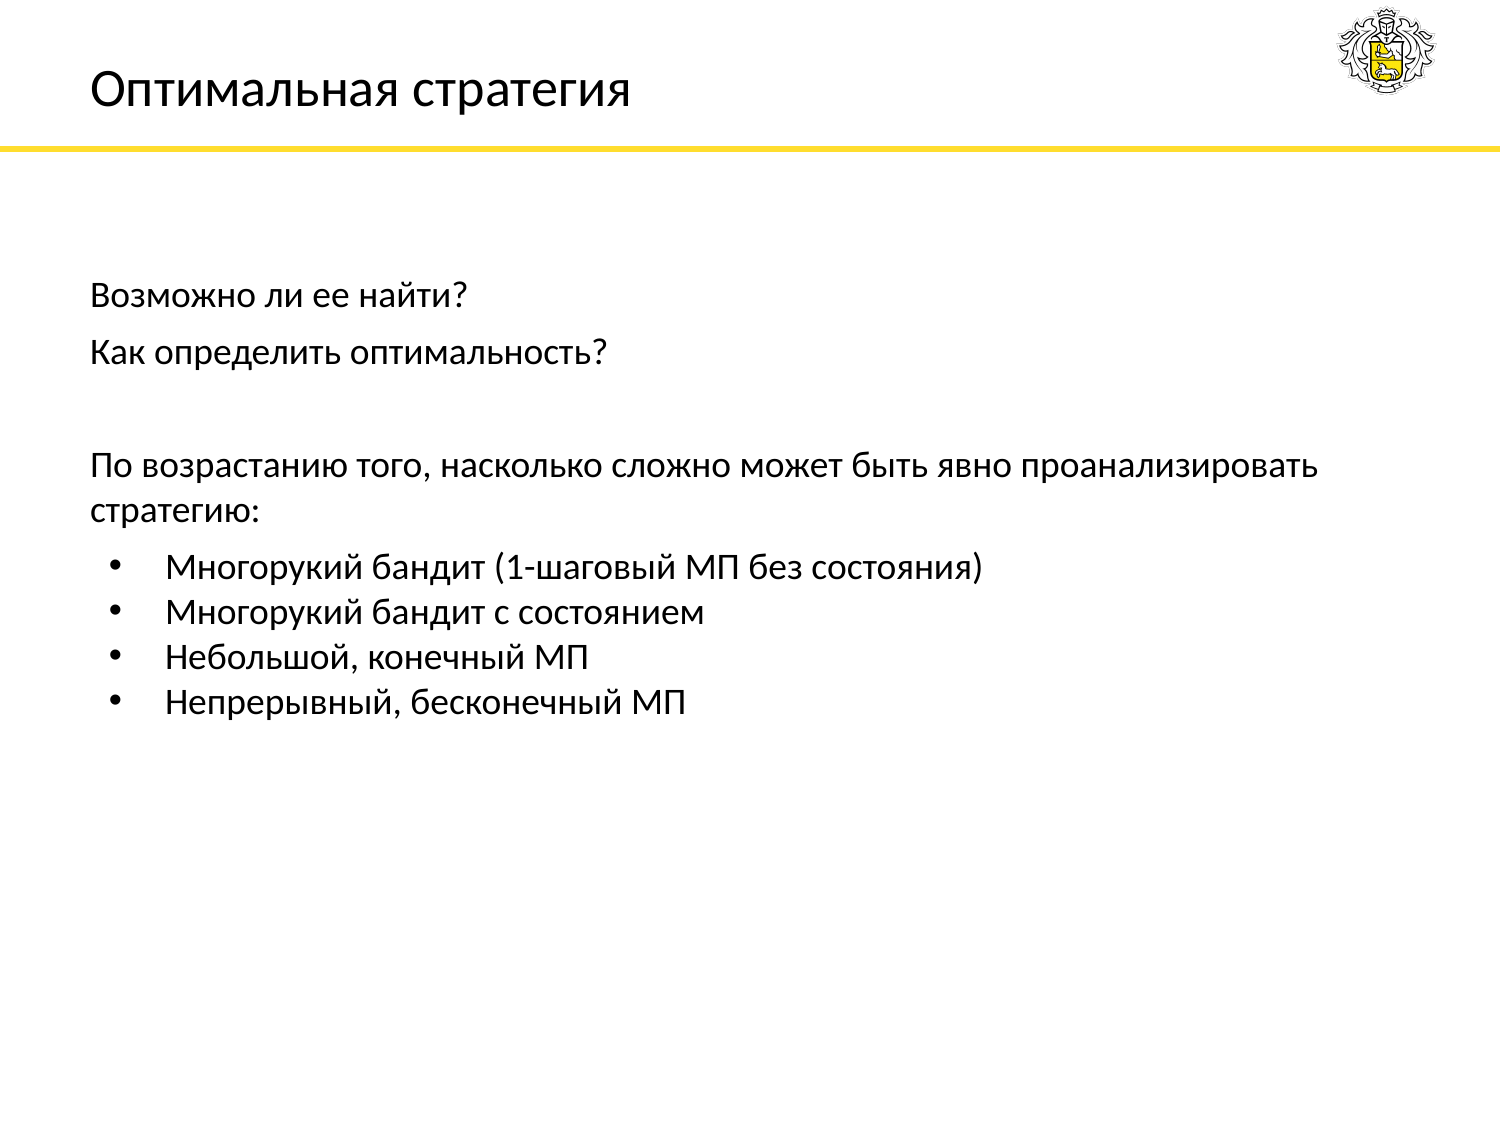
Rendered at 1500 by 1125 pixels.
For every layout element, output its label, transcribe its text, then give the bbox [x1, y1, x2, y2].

picture [1314, 0, 1456, 112]
title Оптимальная стратегия [75, 50, 1425, 119]
list Возможно ли ее найти? Как определить оптимальность? По возрастанию того, насколько сложно может быть явно проанализировать стратегию: Многорукий бандит (1-шаговый МП без состояния) Многорукий бандит с состоянием Небольшой, конечный МП Непрерывный, бесконечный МП [75, 262, 1425, 1005]
